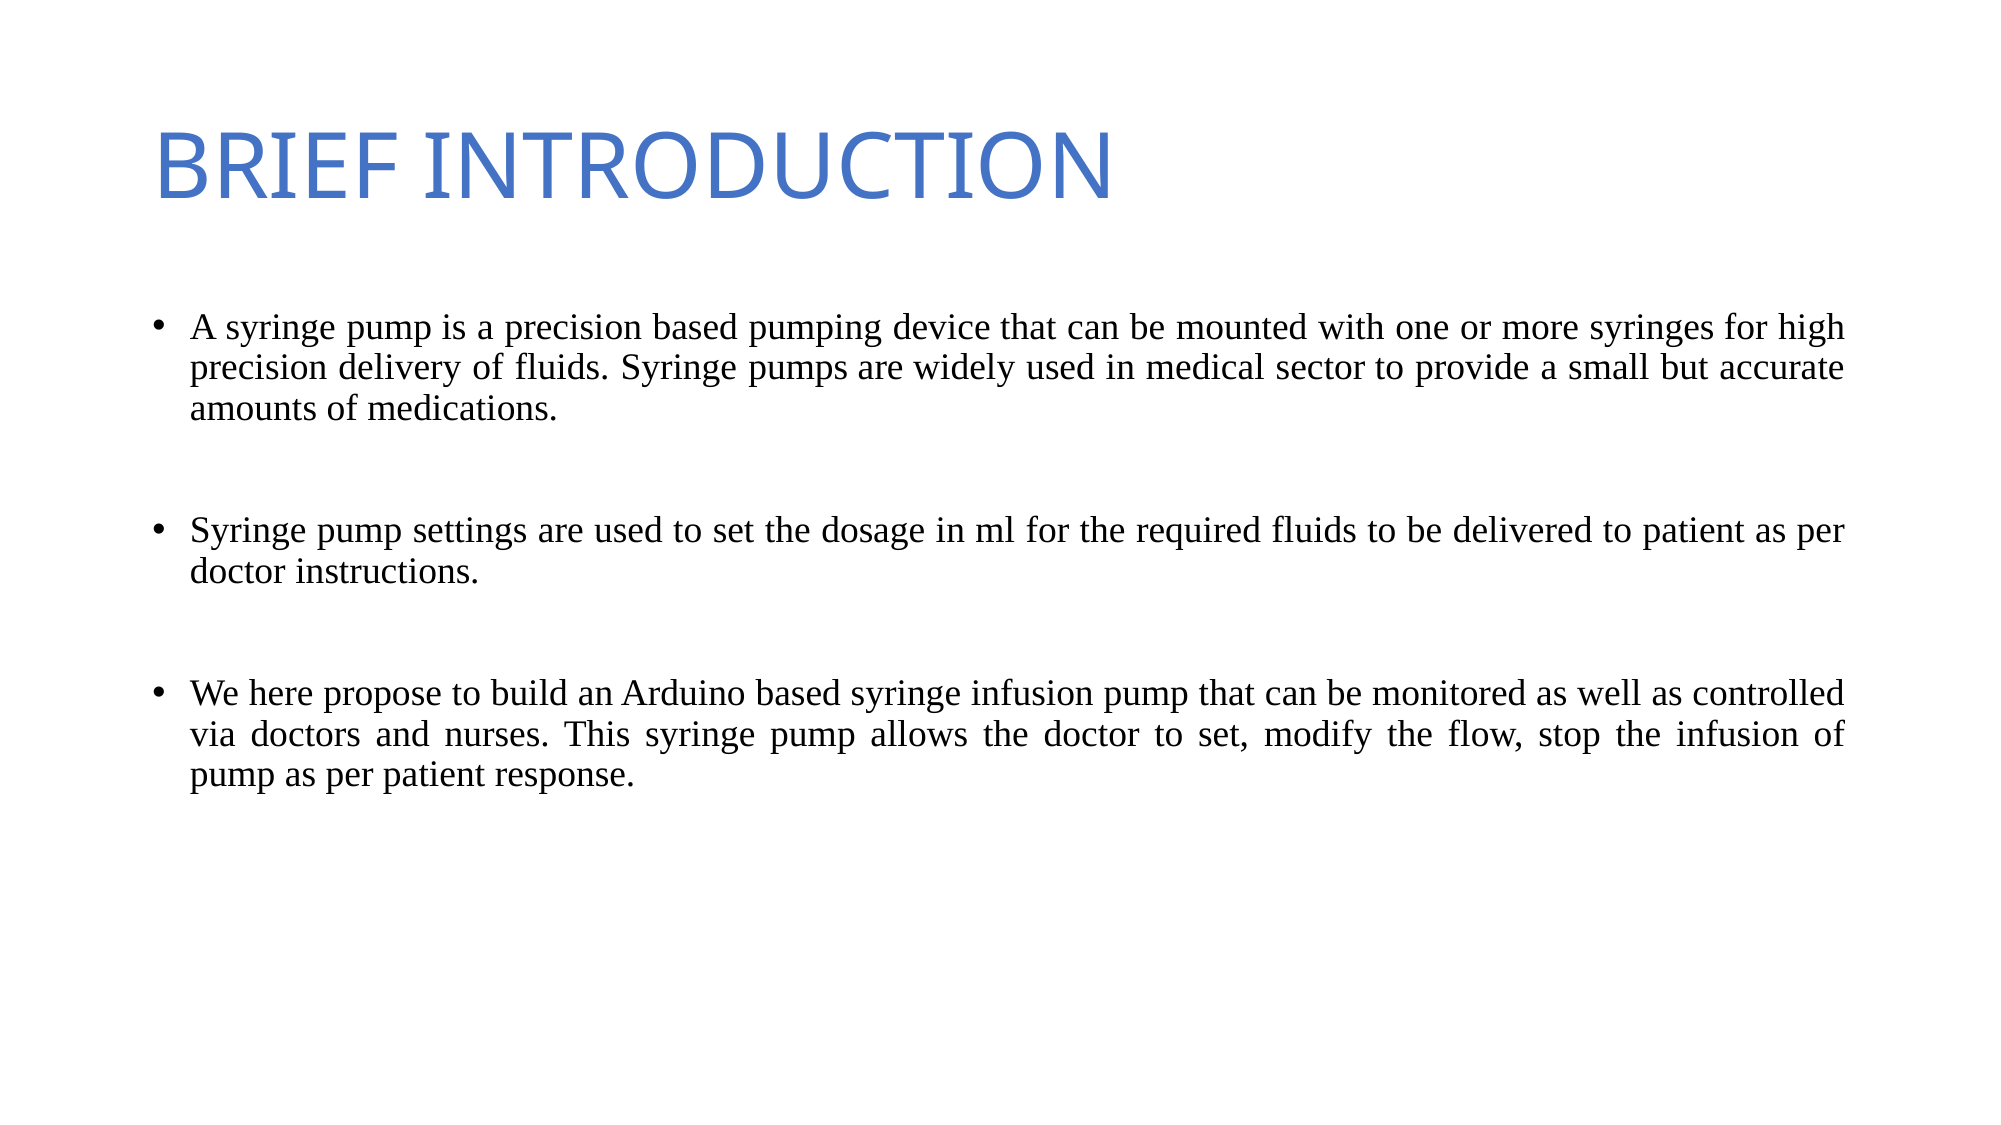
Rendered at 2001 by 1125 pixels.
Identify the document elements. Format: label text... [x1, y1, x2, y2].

list A syringe pump is a precision based pumping device that can be mounted with one or more syringes for high precision delivery of fluids. Syringe pumps are widely used in medical sector to provide a small but accurate amounts of medications. Syringe pump settings are used to set the dosage in ml for the required fluids to be delivered to patient as per doctor instructions. We here propose to build an Arduino based syringe infusion pump that can be monitored as well as controlled via doctors and nurses. This syringe pump allows the doctor to set, modify the flow, stop the infusion of pump as per patient response. [137, 299, 1863, 1014]
title BRIEF INTRODUCTION [137, 59, 1863, 278]
